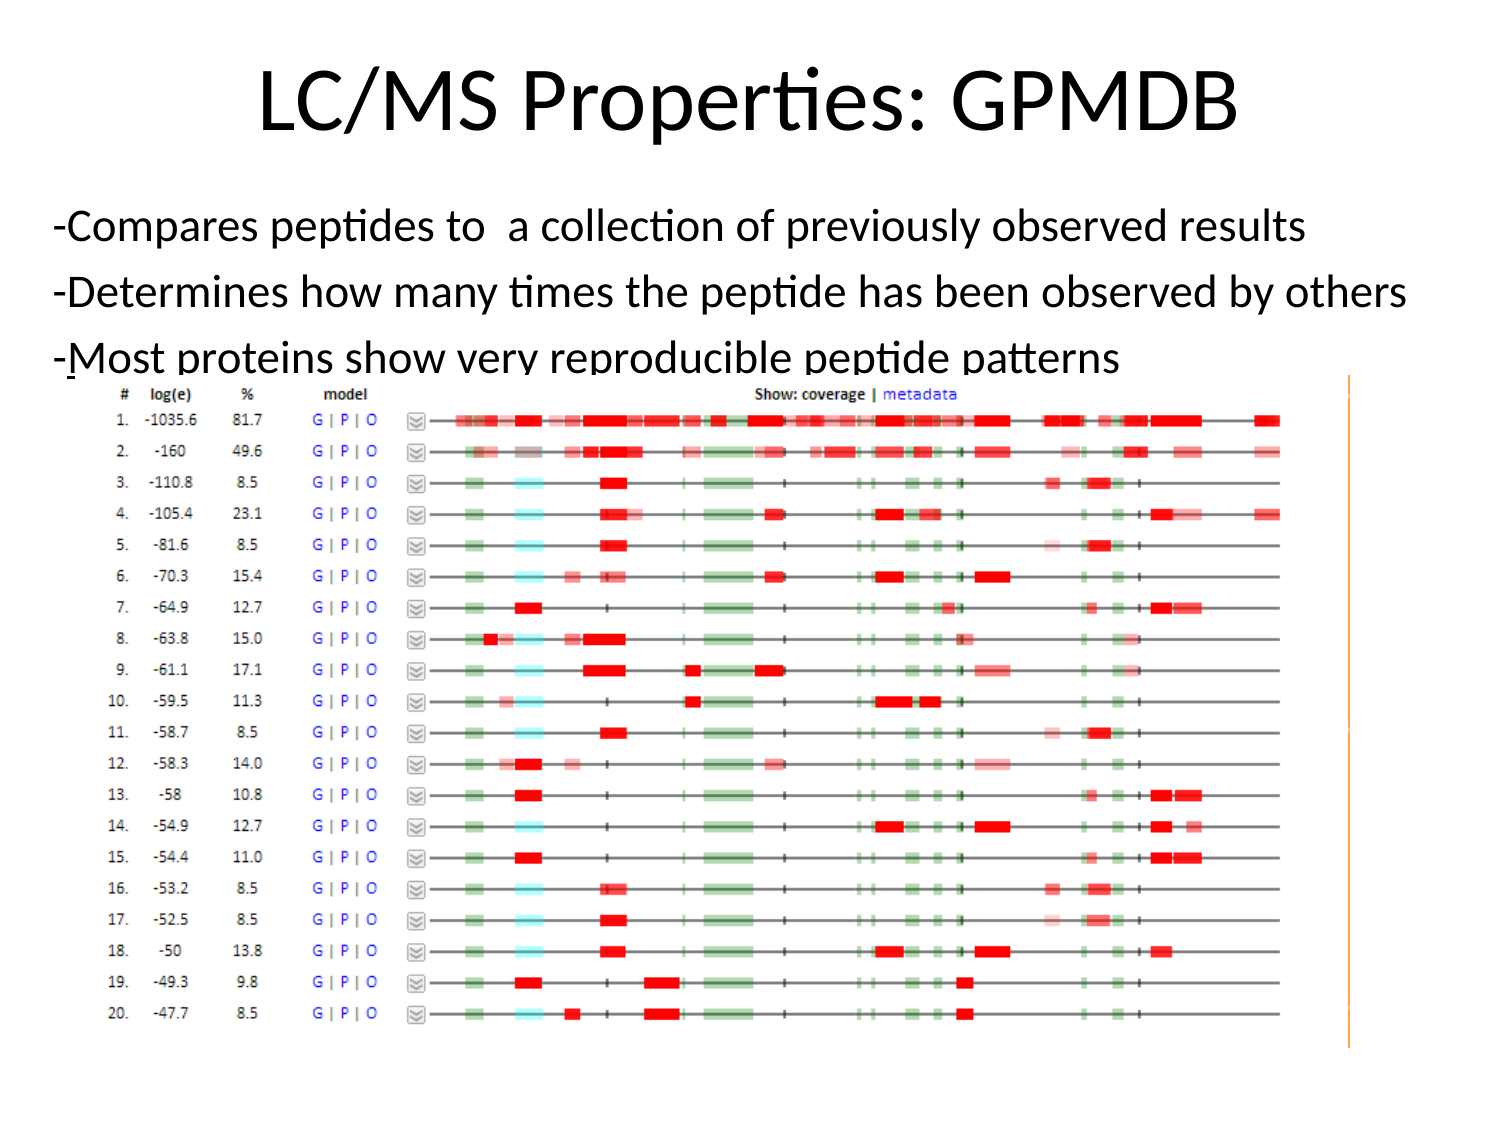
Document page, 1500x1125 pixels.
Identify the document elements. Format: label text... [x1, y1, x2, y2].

list -Compares peptides to a collection of previously observed results -Determines how many times the peptide has been observed by others -Most proteins show very reproducible peptide patterns [37, 187, 1475, 425]
title LC/MS Properties: GPMDB [75, 0, 1425, 187]
picture [74, 374, 1351, 1048]
